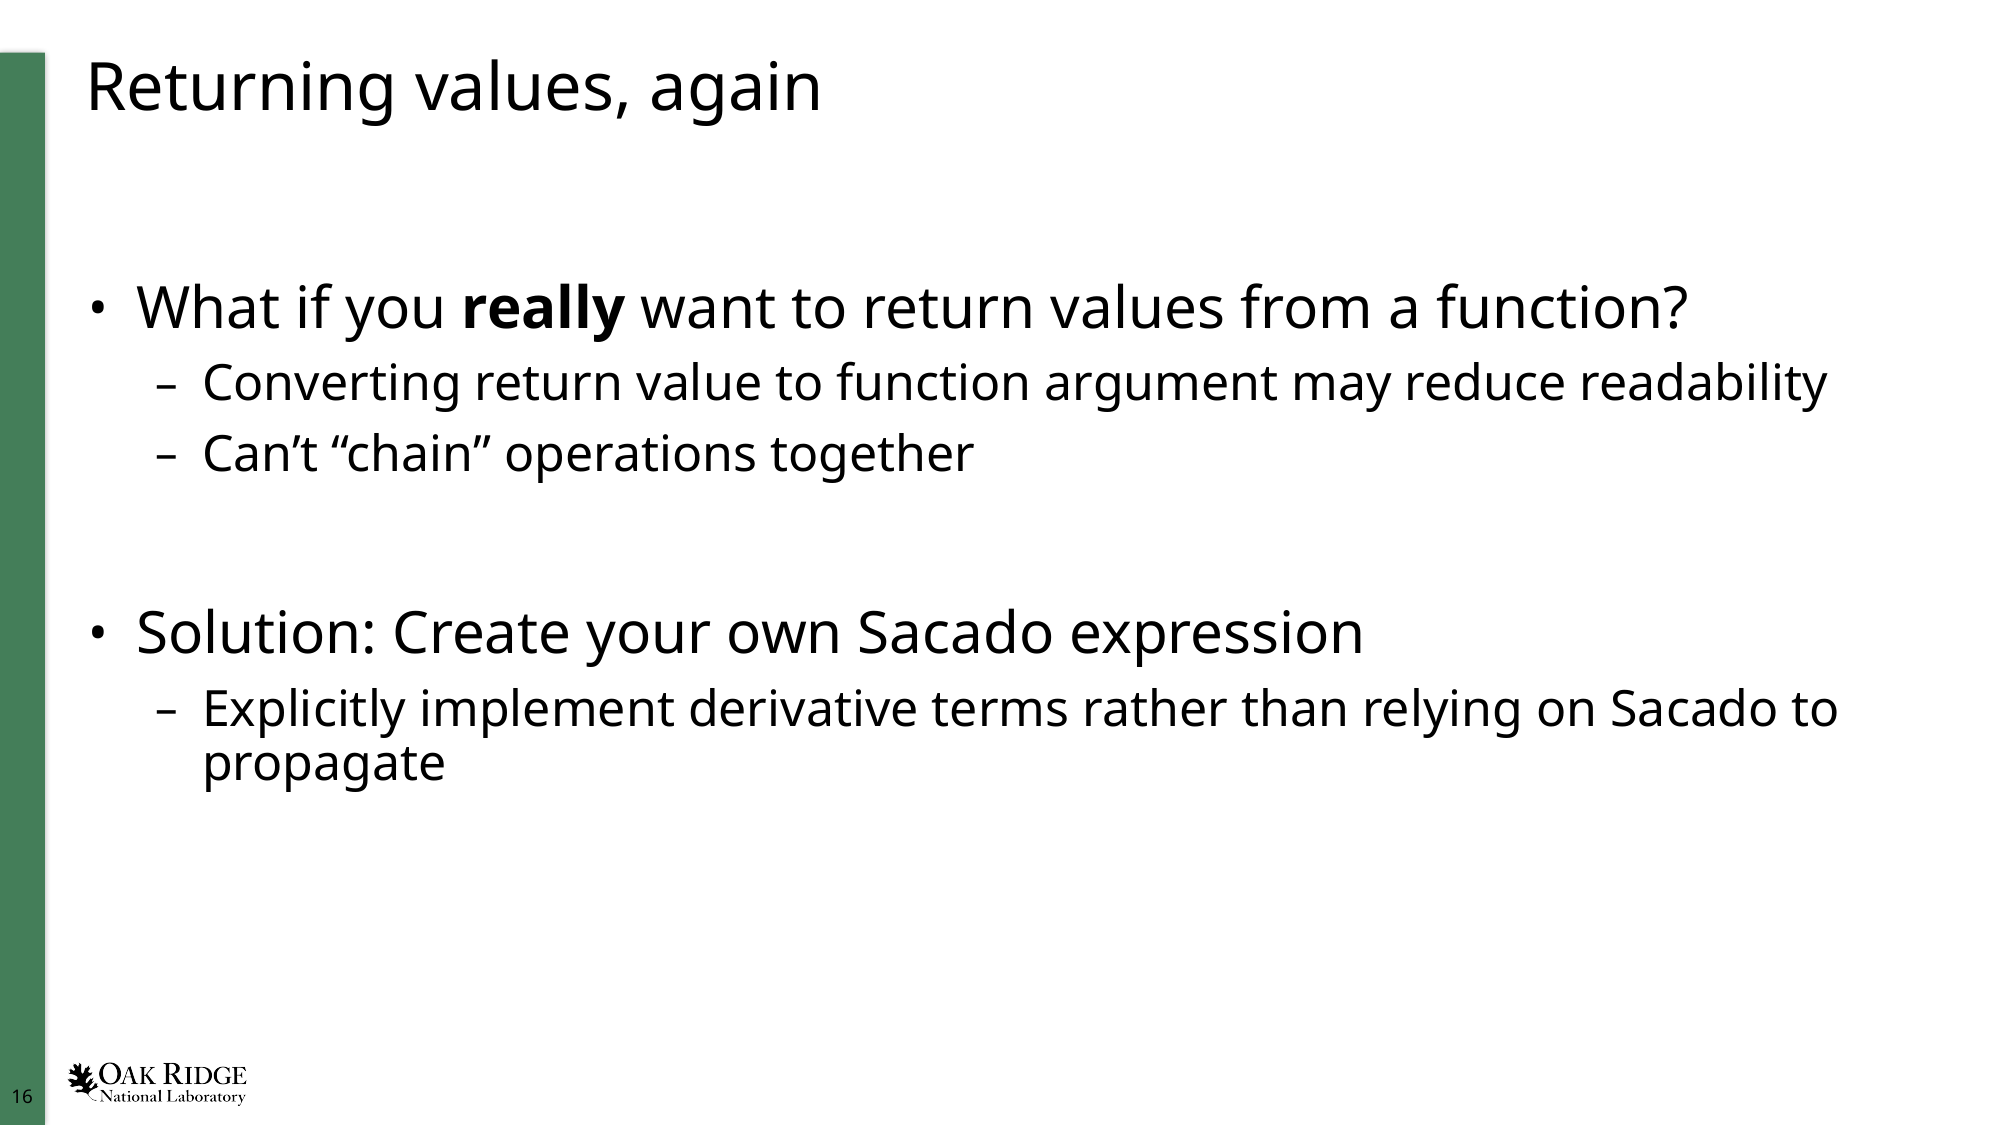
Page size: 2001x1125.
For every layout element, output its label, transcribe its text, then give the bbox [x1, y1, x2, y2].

title Returning values, again [70, 44, 1946, 134]
list What if you really want to return values from a function? Converting return value to function argument may reduce readability Can’t “chain” operations together Solution: Create your own Sacado expression Explicitly implement derivative terms rather than relying on Sacado to propagate [73, 270, 1948, 934]
picture [67, 1062, 247, 1106]
